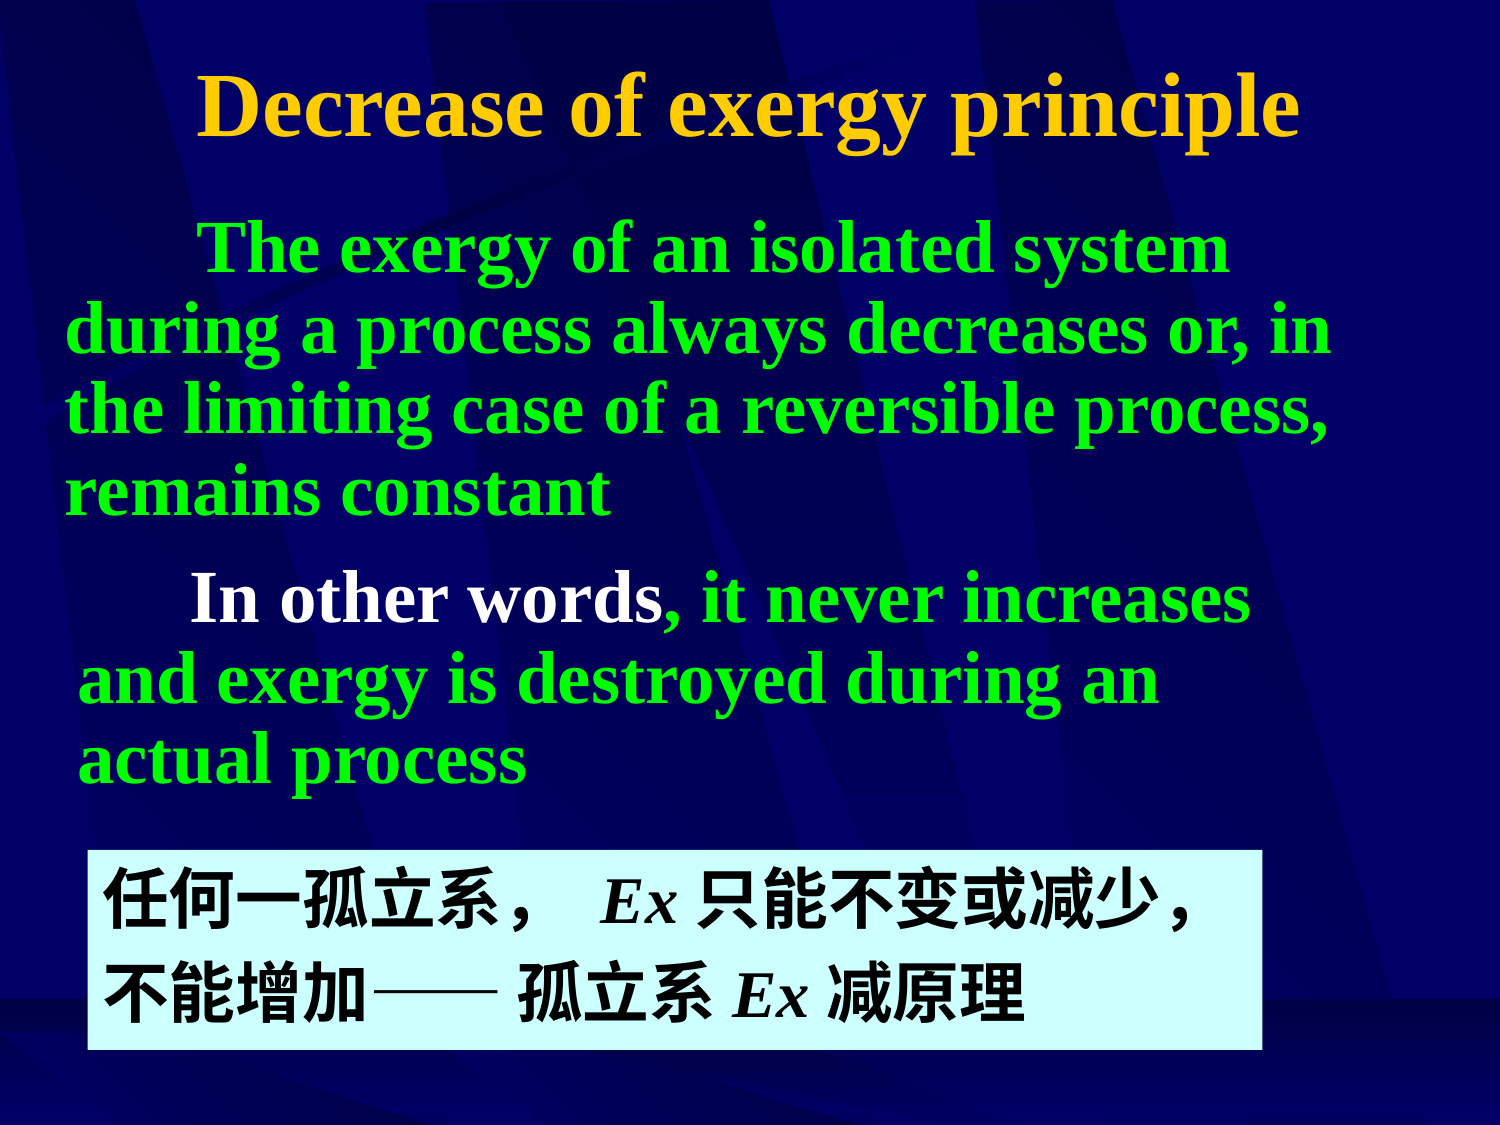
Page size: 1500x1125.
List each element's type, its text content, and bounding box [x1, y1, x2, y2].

text_box The exergy of an isolated system during a process always decreases or, in the limiting case of a reversible process, remains constant [49, 199, 1463, 539]
text_box 任何一孤立系， Ex只能不变或减少， 不能增加—— 孤立系Ex减原理 [87, 849, 1263, 1050]
title Decrease of exergy principle [112, 37, 1388, 163]
text_box In other words, it never increases and exergy is destroyed during an actual process [62, 549, 1365, 808]
